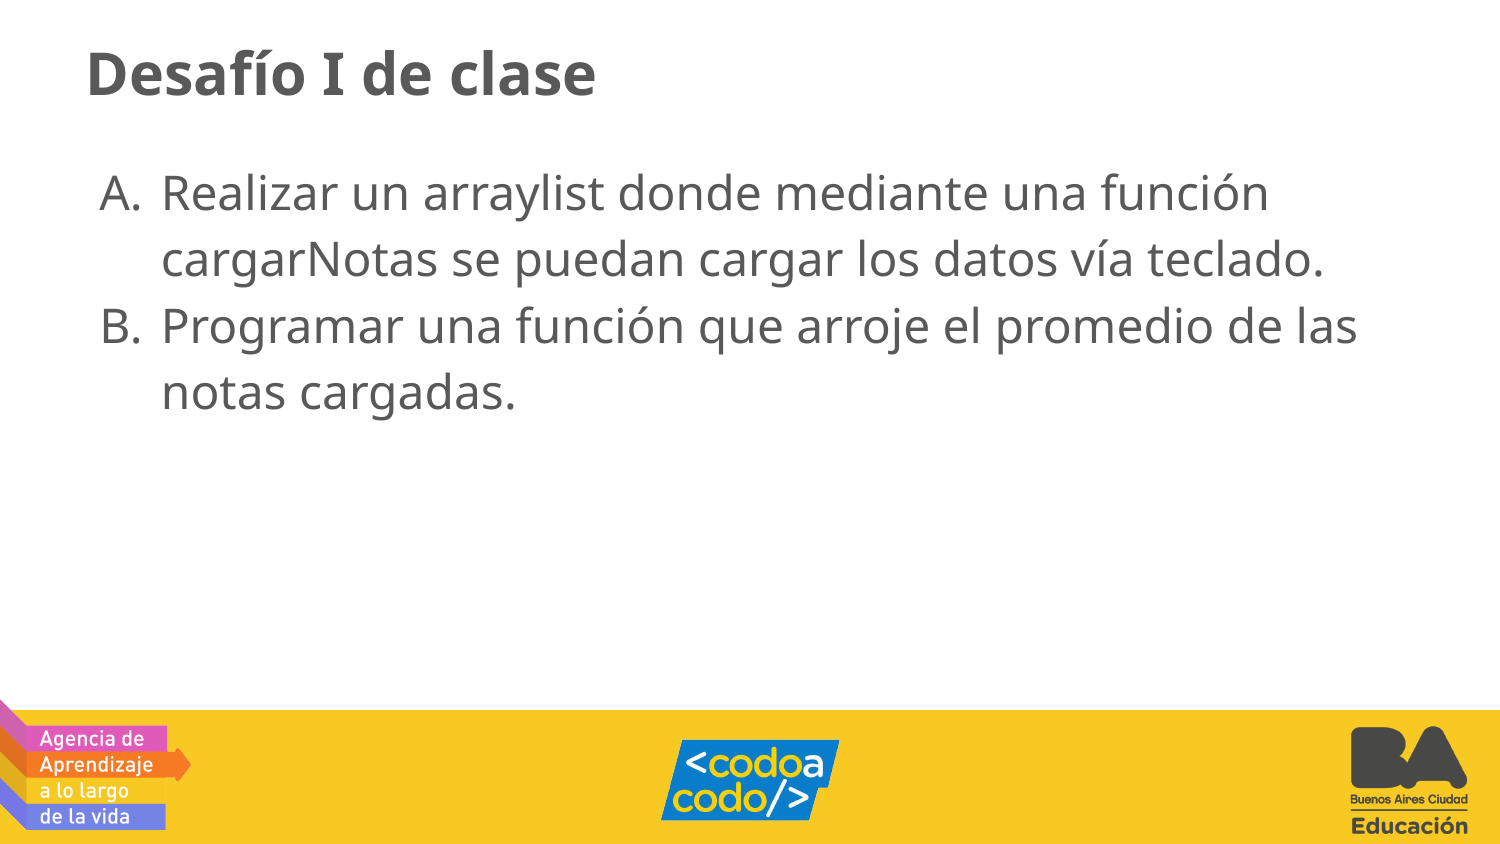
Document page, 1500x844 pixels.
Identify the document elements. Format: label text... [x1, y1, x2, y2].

picture [660, 739, 840, 821]
picture [0, 699, 191, 830]
title Desafío I de clase [70, 30, 1381, 113]
list Realizar un arraylist donde mediante una función cargarNotas se puedan cargar los datos vía teclado. Programar una función que arroje el promedio de las notas cargadas. [70, 139, 1430, 684]
picture [1297, 668, 1500, 844]
